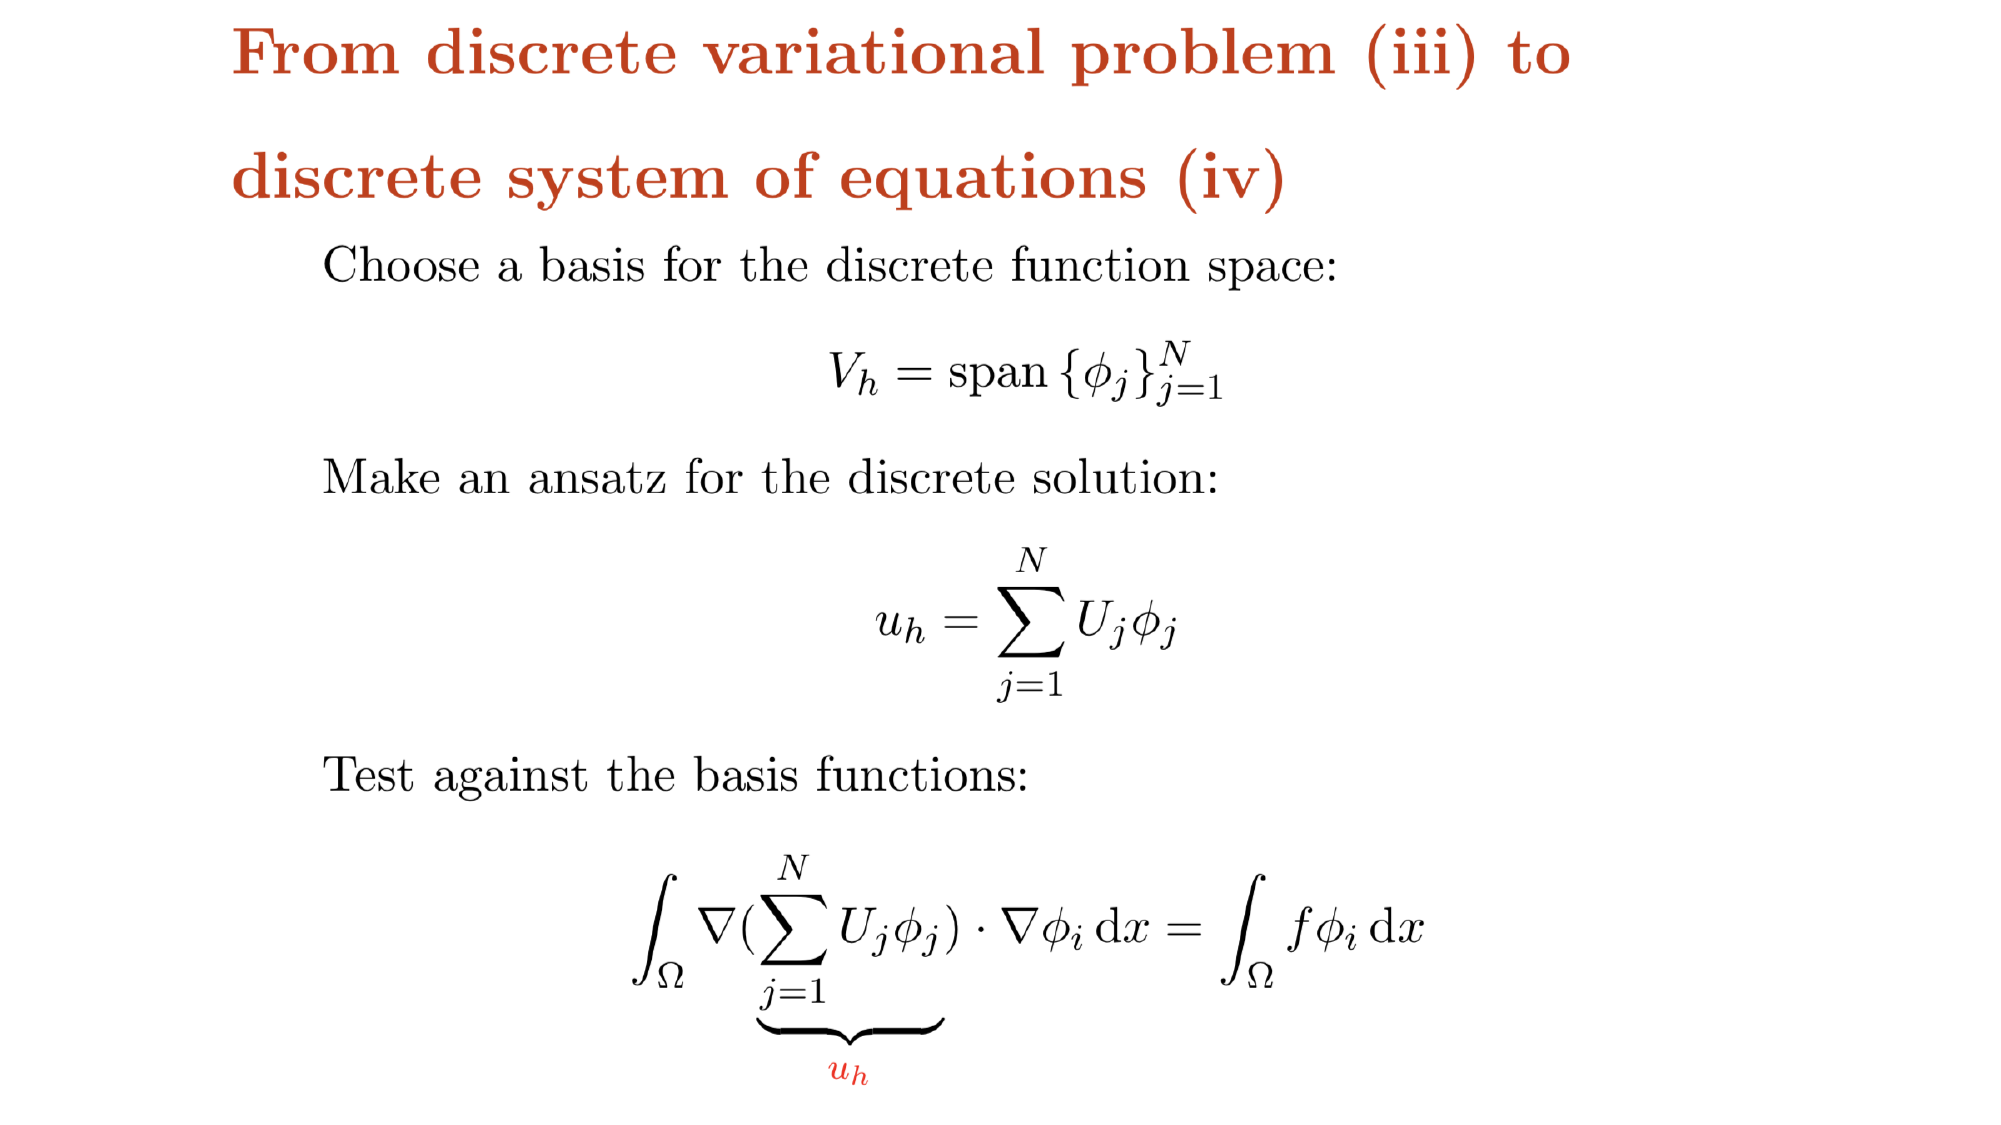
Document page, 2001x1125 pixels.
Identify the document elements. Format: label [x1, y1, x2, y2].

picture [219, 0, 1798, 1125]
